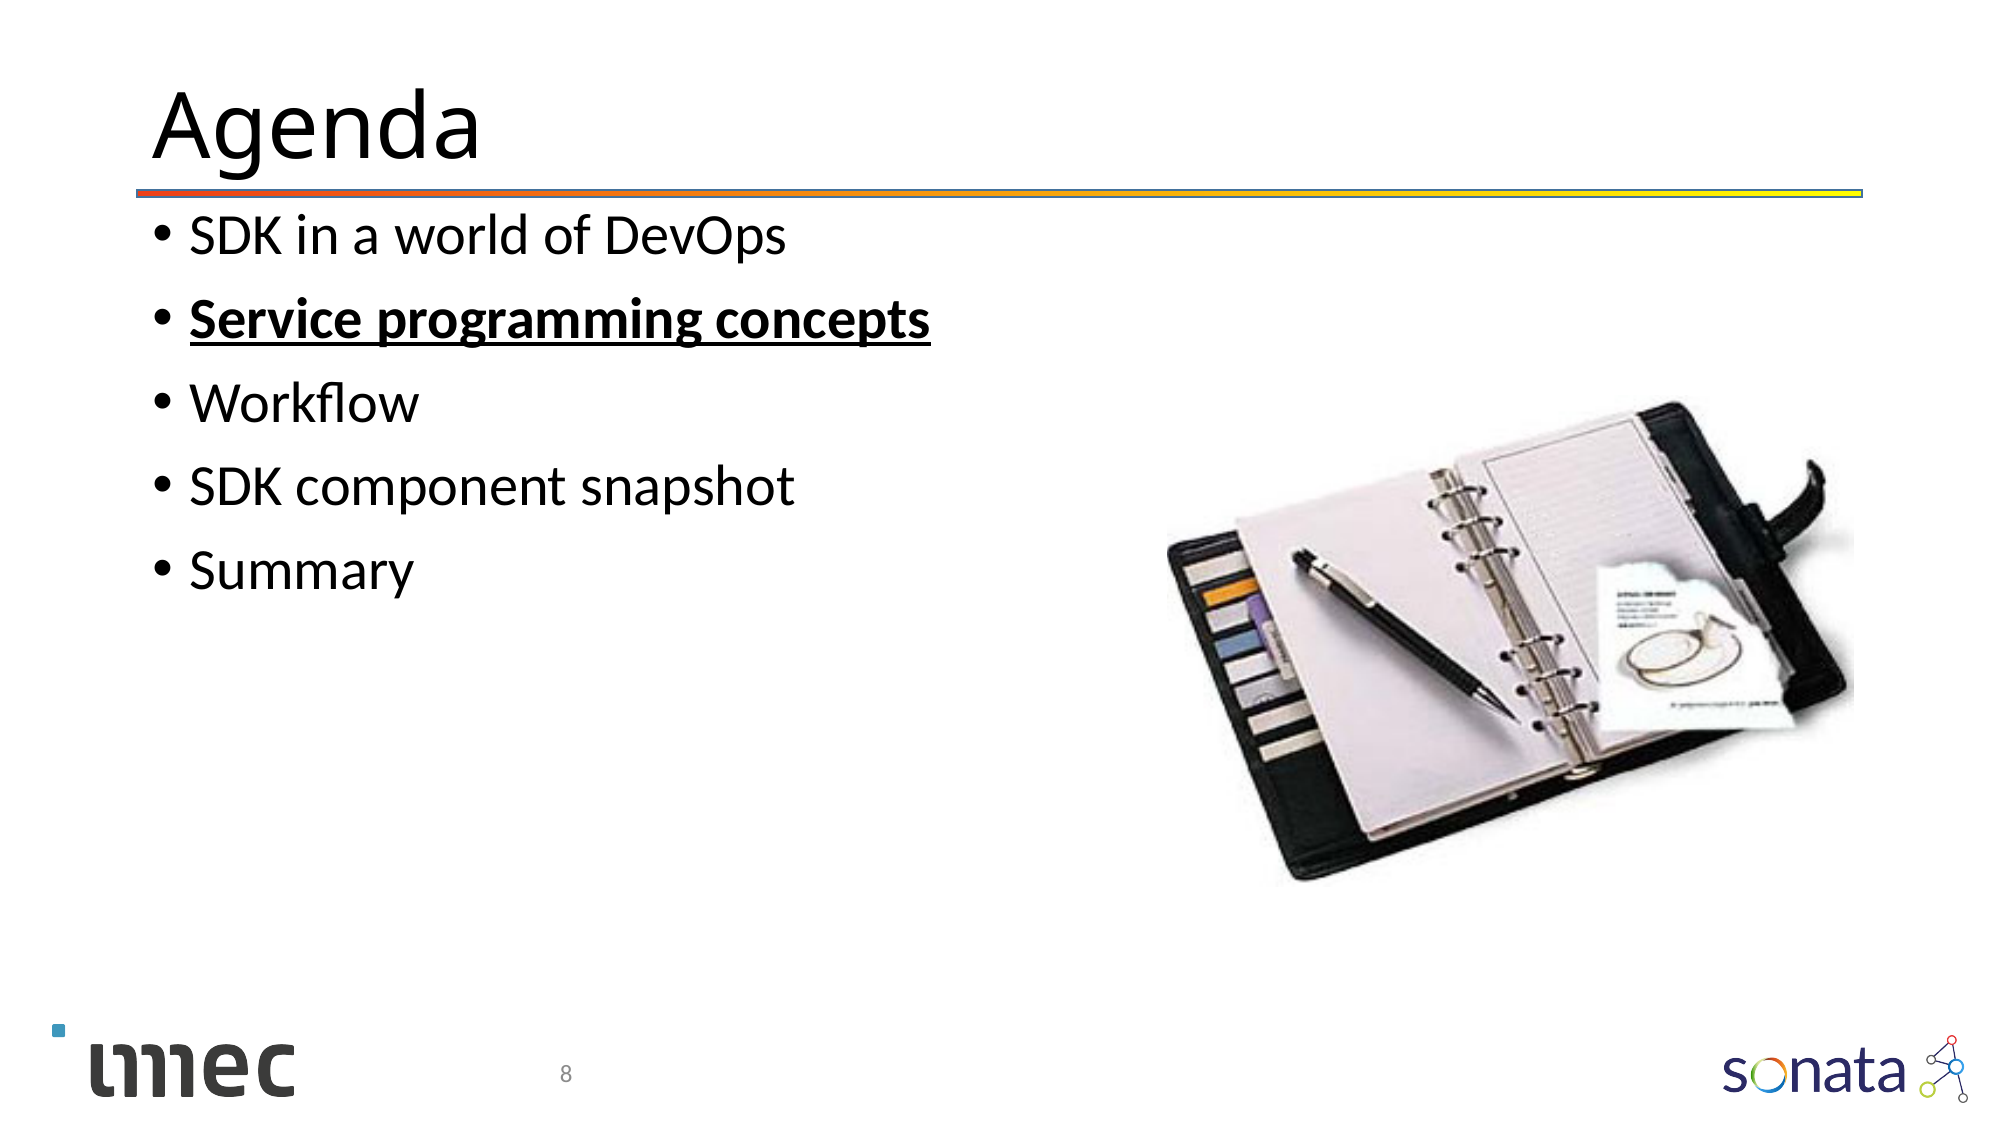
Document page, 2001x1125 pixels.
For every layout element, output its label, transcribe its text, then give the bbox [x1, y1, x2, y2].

slide_number 8 [137, 1042, 588, 1103]
title Agenda [137, 59, 1863, 197]
picture [52, 1024, 294, 1097]
picture [1723, 1035, 1968, 1103]
list SDK in a world of DevOps Service programming concepts Workflow SDK component snapshot Summary [137, 197, 1863, 1014]
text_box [1167, 395, 1854, 887]
